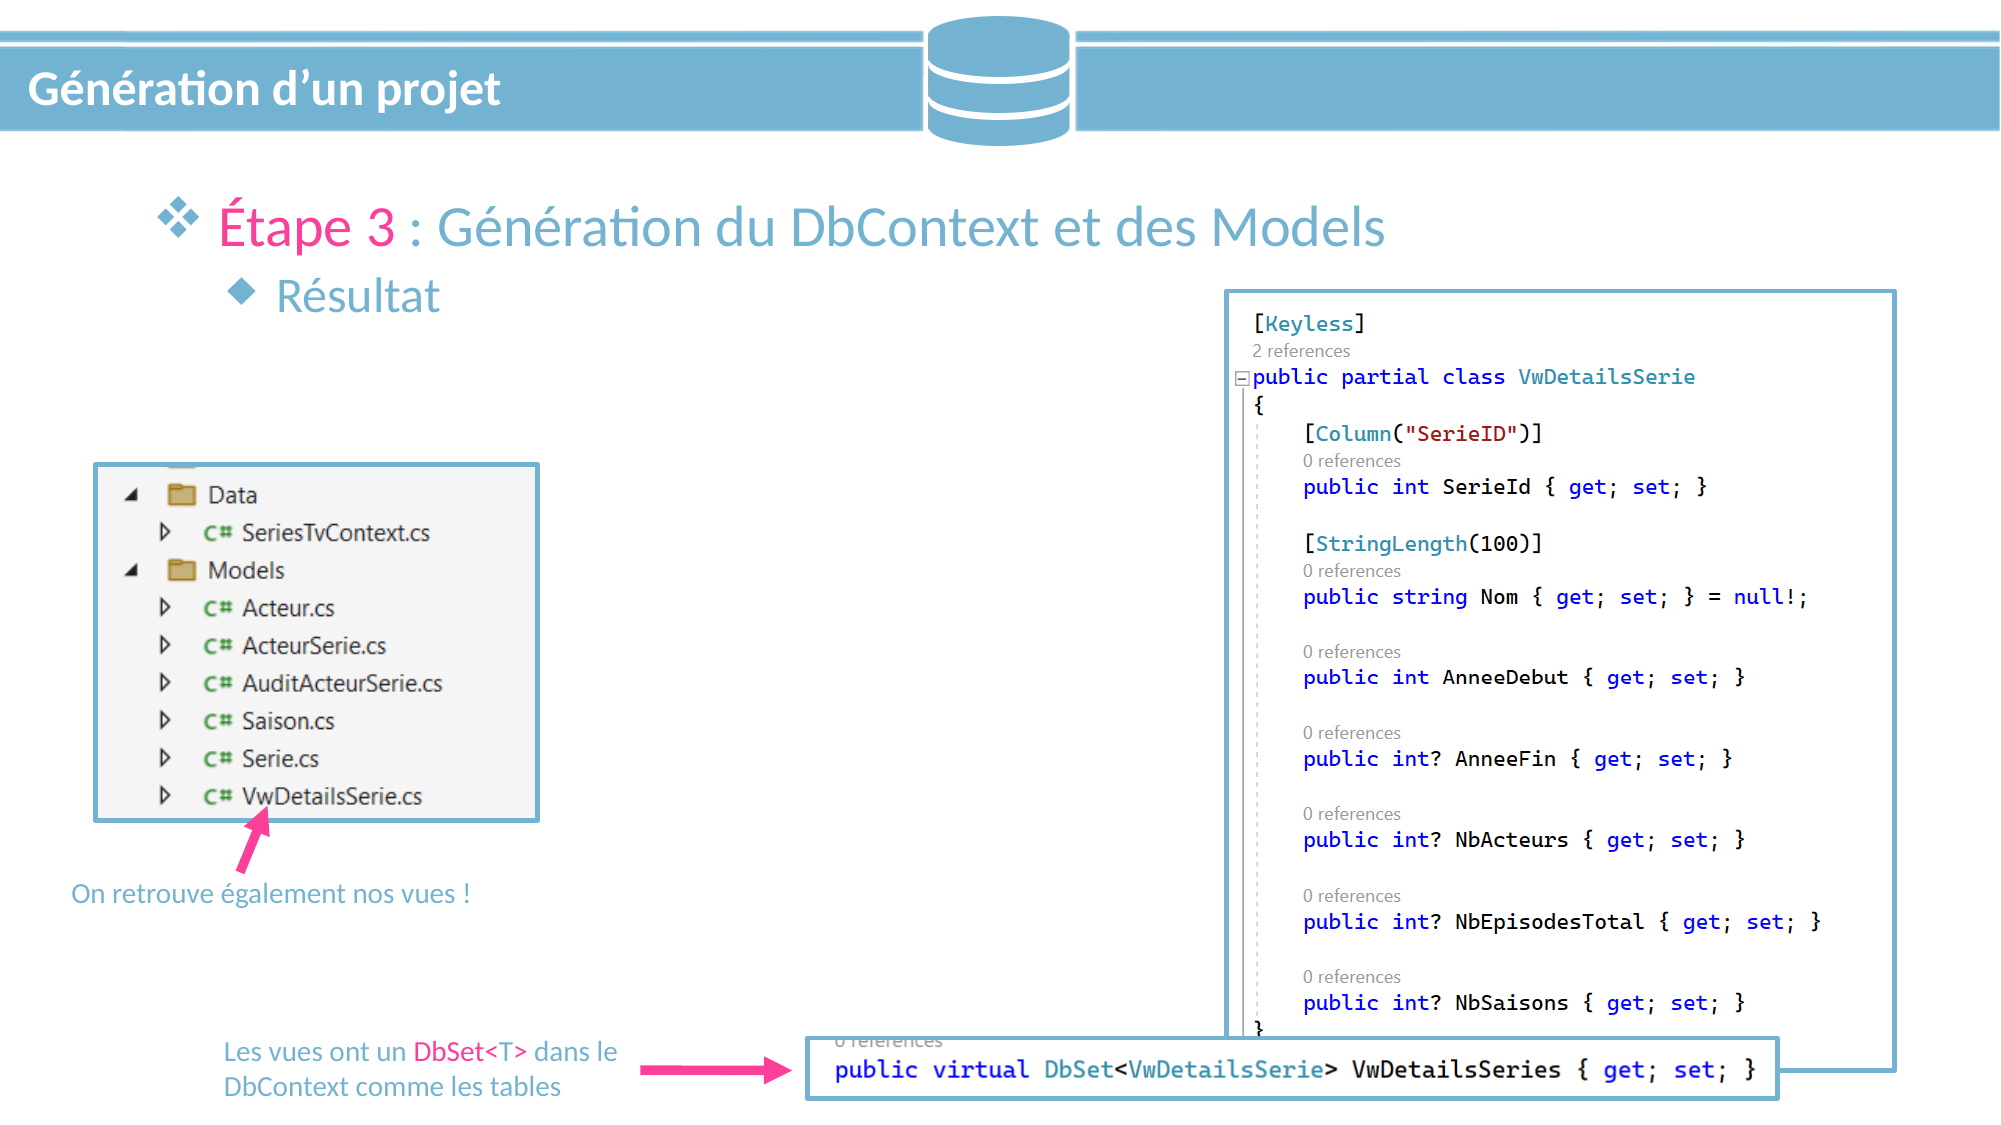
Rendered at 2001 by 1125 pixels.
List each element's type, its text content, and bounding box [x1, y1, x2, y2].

text_box On retrouve également nos vues ! [56, 867, 506, 917]
text_box Les vues ont un DbSet<T> dans le DbContext comme les tables [209, 1024, 658, 1110]
picture [0, 3, 2000, 159]
title Génération d’un projet [12, 58, 913, 120]
picture [97, 466, 536, 819]
picture [809, 293, 1893, 1097]
list Étape 3 : Génération du DbContext et des Models Résultat [137, 188, 1862, 1014]
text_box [239, 805, 268, 873]
